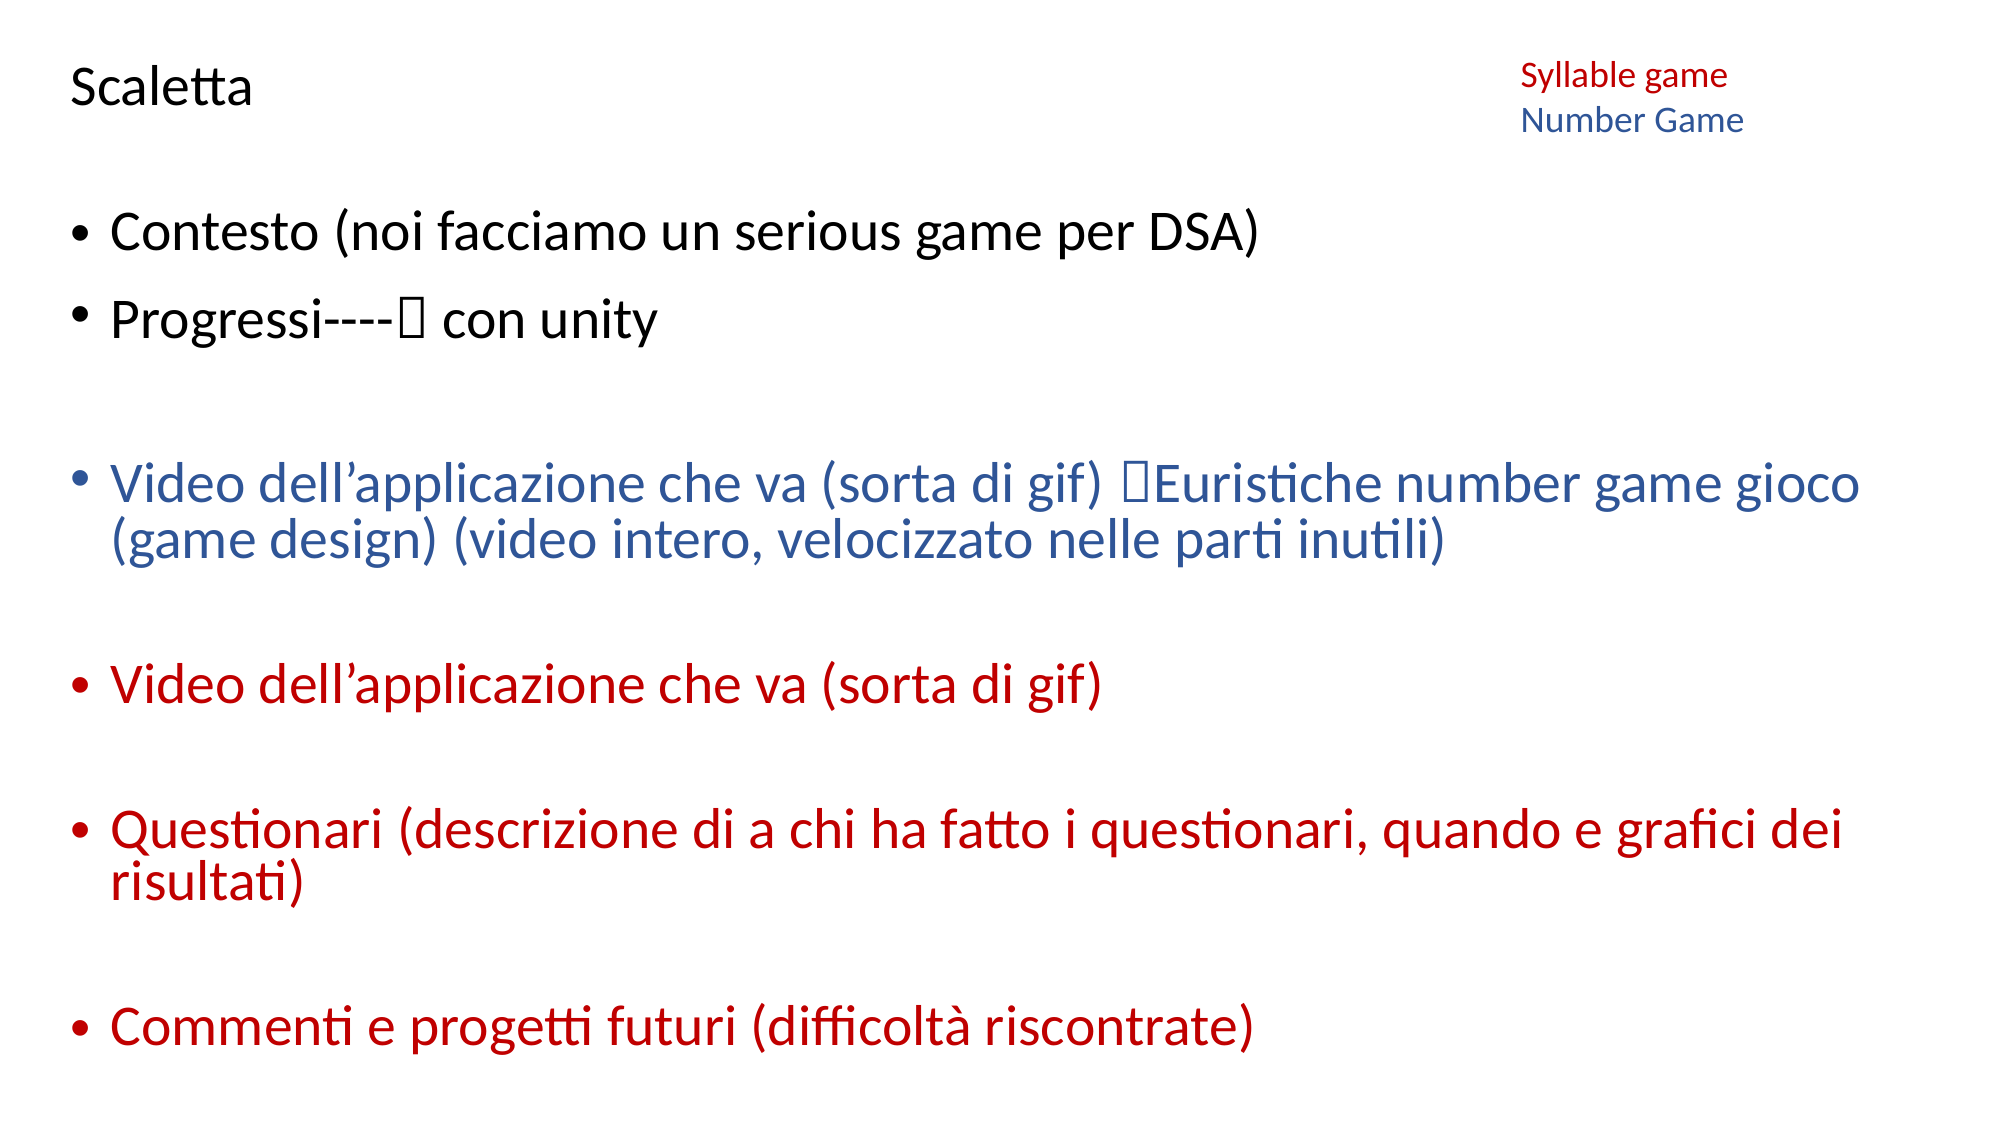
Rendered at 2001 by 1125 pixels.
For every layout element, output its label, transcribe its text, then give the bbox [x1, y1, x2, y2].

text_box Syllable game Number Game [1505, 42, 1873, 148]
list Scaletta Contesto (noi facciamo un serious game per DSA) Progressi---- con unity Video dell’applicazione che va (sorta di gif) Euristiche number game gioco (game design) (video intero, velocizzato nelle parti inutili) Video dell’applicazione che va (sorta di gif) Questionari (descrizione di a chi ha fatto i questionari, quando e grafici dei risultati) Commenti e progetti futuri (difficoltà riscontrate) [55, 56, 1945, 1069]
